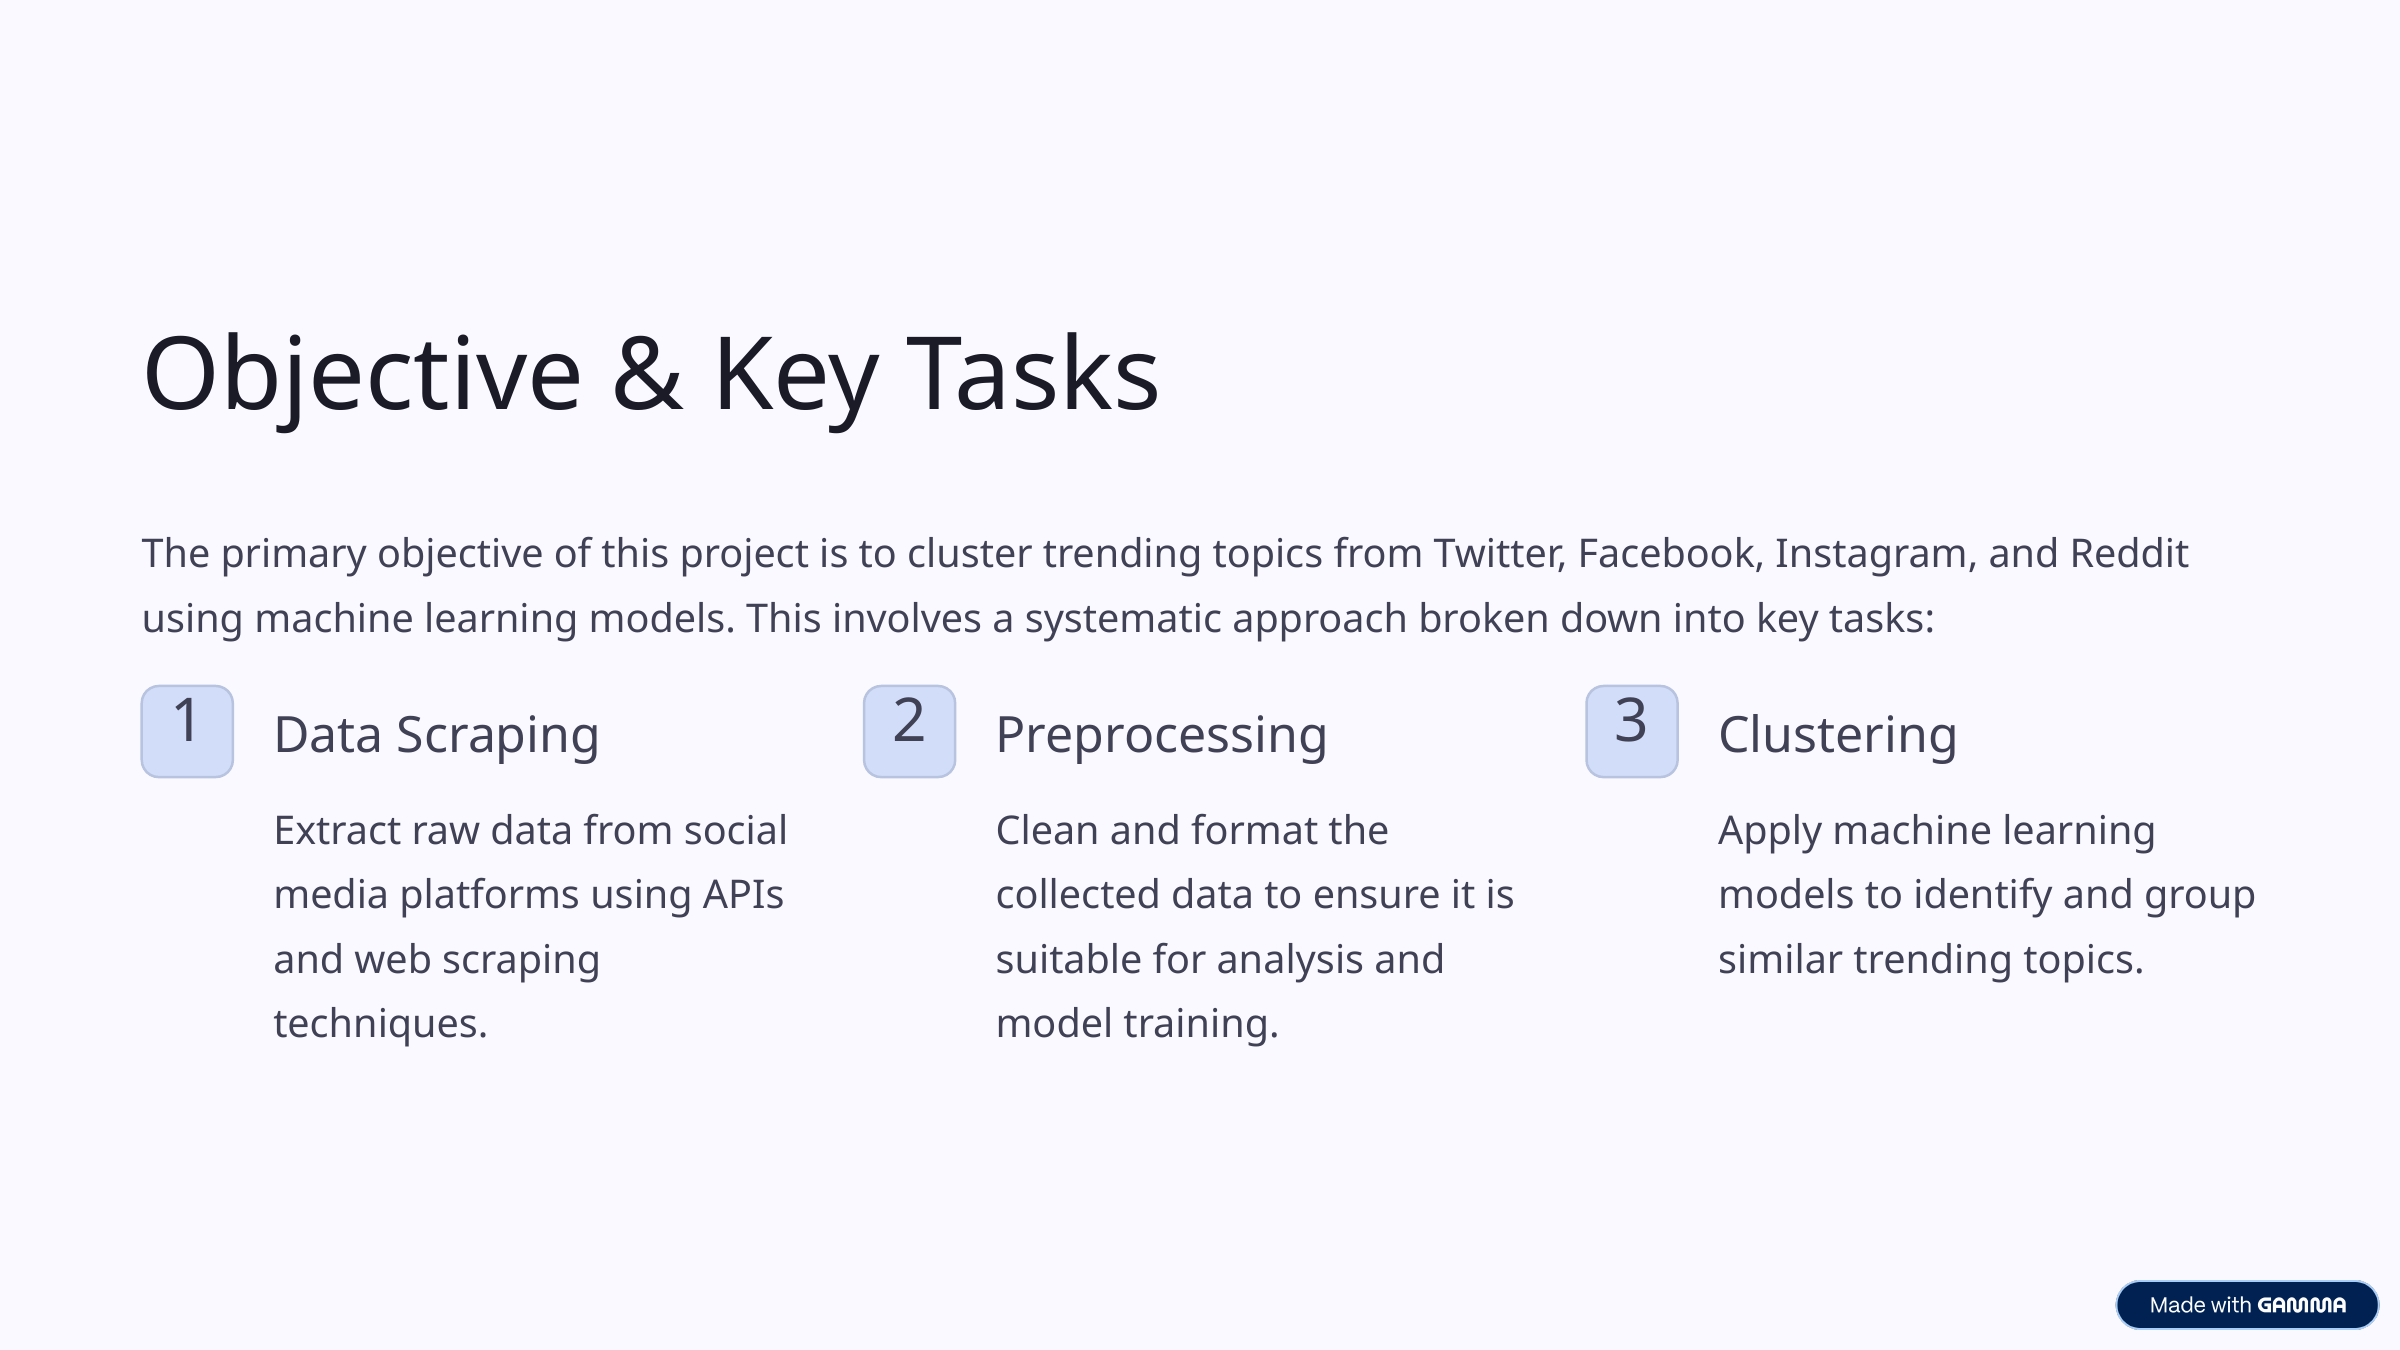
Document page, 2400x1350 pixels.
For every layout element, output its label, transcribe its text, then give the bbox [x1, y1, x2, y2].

text_box Objective & Key Tasks [141, 303, 1224, 430]
text_box 2 [879, 693, 940, 770]
text_box Clean and format the collected data to ensure it is suitable for analysis and model training. [995, 787, 1536, 1047]
text_box 1 [156, 693, 218, 770]
text_box [864, 685, 956, 778]
text_box Extract raw data from social media platforms using APIs and web scraping techniques. [273, 787, 814, 1047]
picture [2106, 1271, 2389, 1339]
text_box Clustering [1718, 699, 2225, 764]
text_box Preprocessing [995, 699, 1502, 764]
text_box 3 [1601, 693, 1663, 770]
text_box [1586, 685, 1678, 778]
text_box Apply machine learning models to identify and group similar trending topics. [1718, 787, 2259, 1047]
text_box Data Scraping [273, 699, 780, 764]
text_box [141, 685, 233, 778]
text_box The primary objective of this project is to cluster trending topics from Twitter, Facebook, Instagram, and Reddit using machine learning models. This involves a systematic approach broken down into key tasks: [141, 510, 2259, 641]
